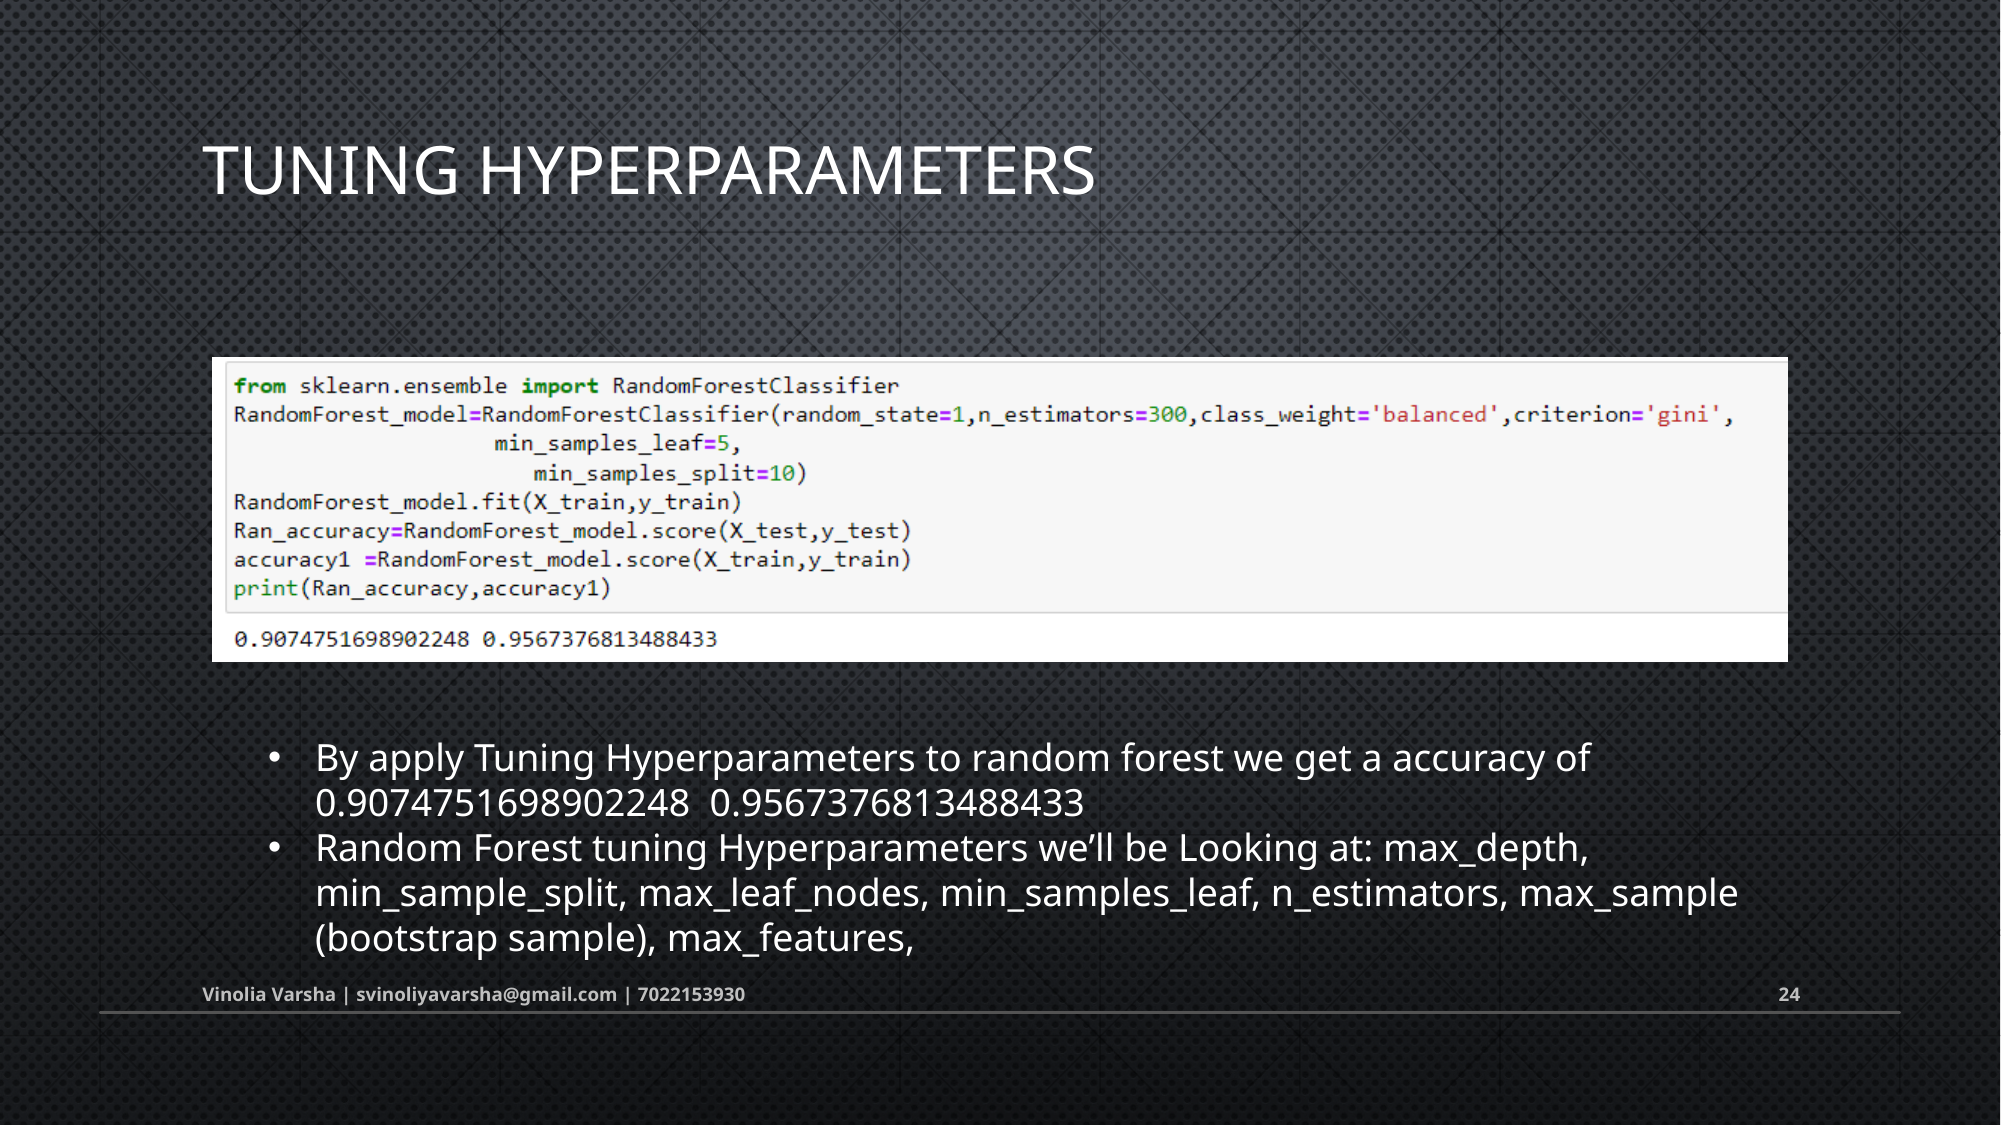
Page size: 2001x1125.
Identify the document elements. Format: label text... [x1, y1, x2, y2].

footer Vinolia Varsha | svinoliyavarsha@gmail.com | 7022153930 [187, 965, 1425, 1025]
text_box By apply Tuning Hyperparameters to random forest we get a accuracy of 0.9074751698902248 0.9567376813488433 Random Forest tuning Hyperparameters we’ll be Looking at: max_depth, min_sample_split, max_leaf_nodes, min_samples_leaf, n_estimators, max_sample (bootstrap sample), max_features, [253, 726, 1809, 967]
title Tuning Hyperparameters [187, 32, 1813, 305]
slide_number 24 [1724, 965, 1816, 1025]
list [212, 356, 1788, 662]
